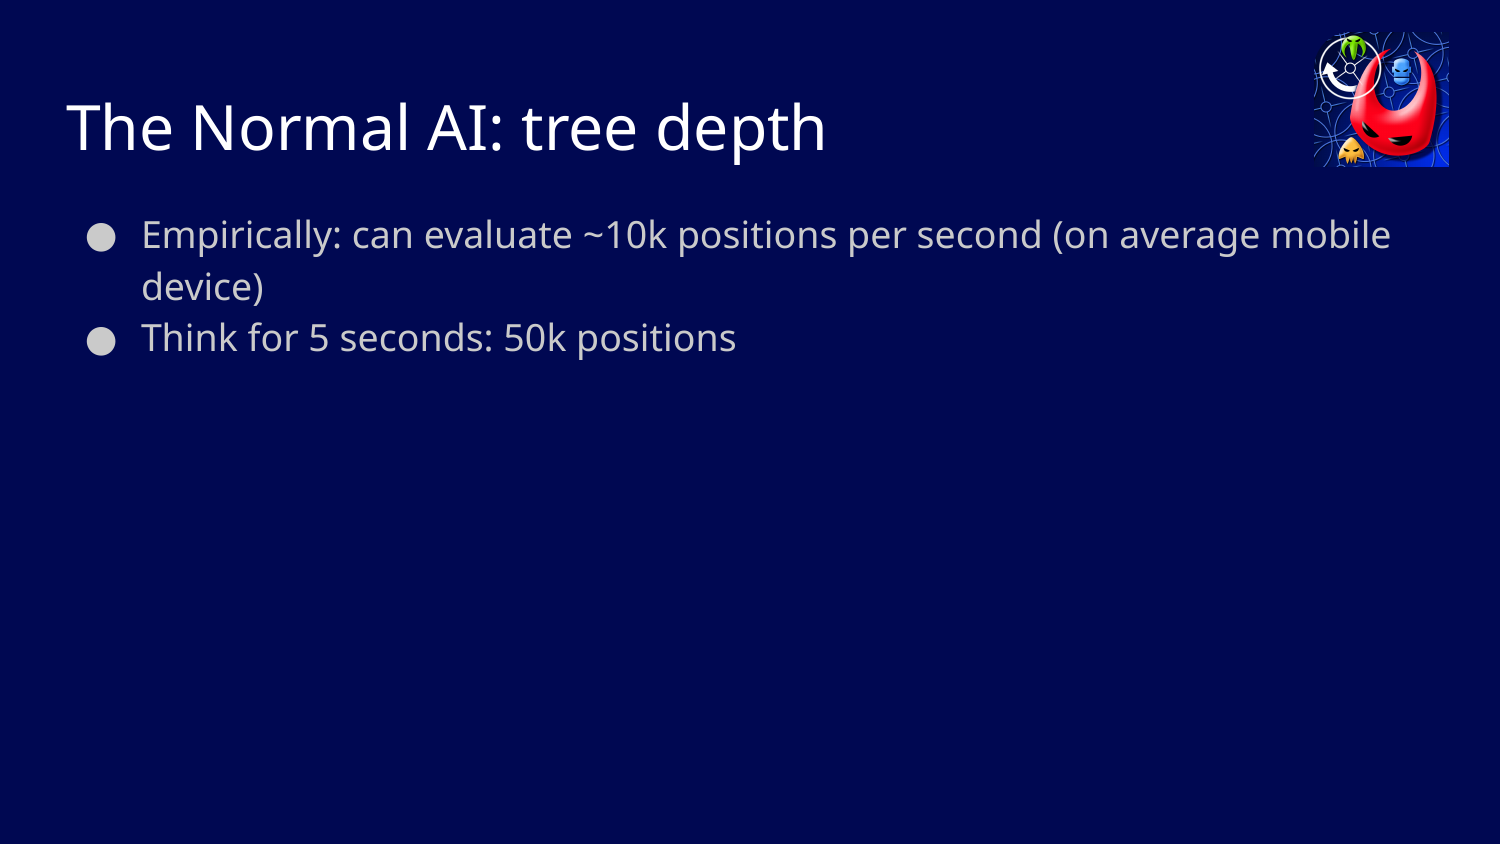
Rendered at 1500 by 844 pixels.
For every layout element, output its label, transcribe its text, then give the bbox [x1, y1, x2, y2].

title The Normal AI: tree depth [51, 72, 1449, 167]
picture [1314, 32, 1449, 72]
list Empirically: can evaluate ~10k positions per second (on average mobile device) Think for 5 seconds: 50k positions [51, 189, 1449, 750]
